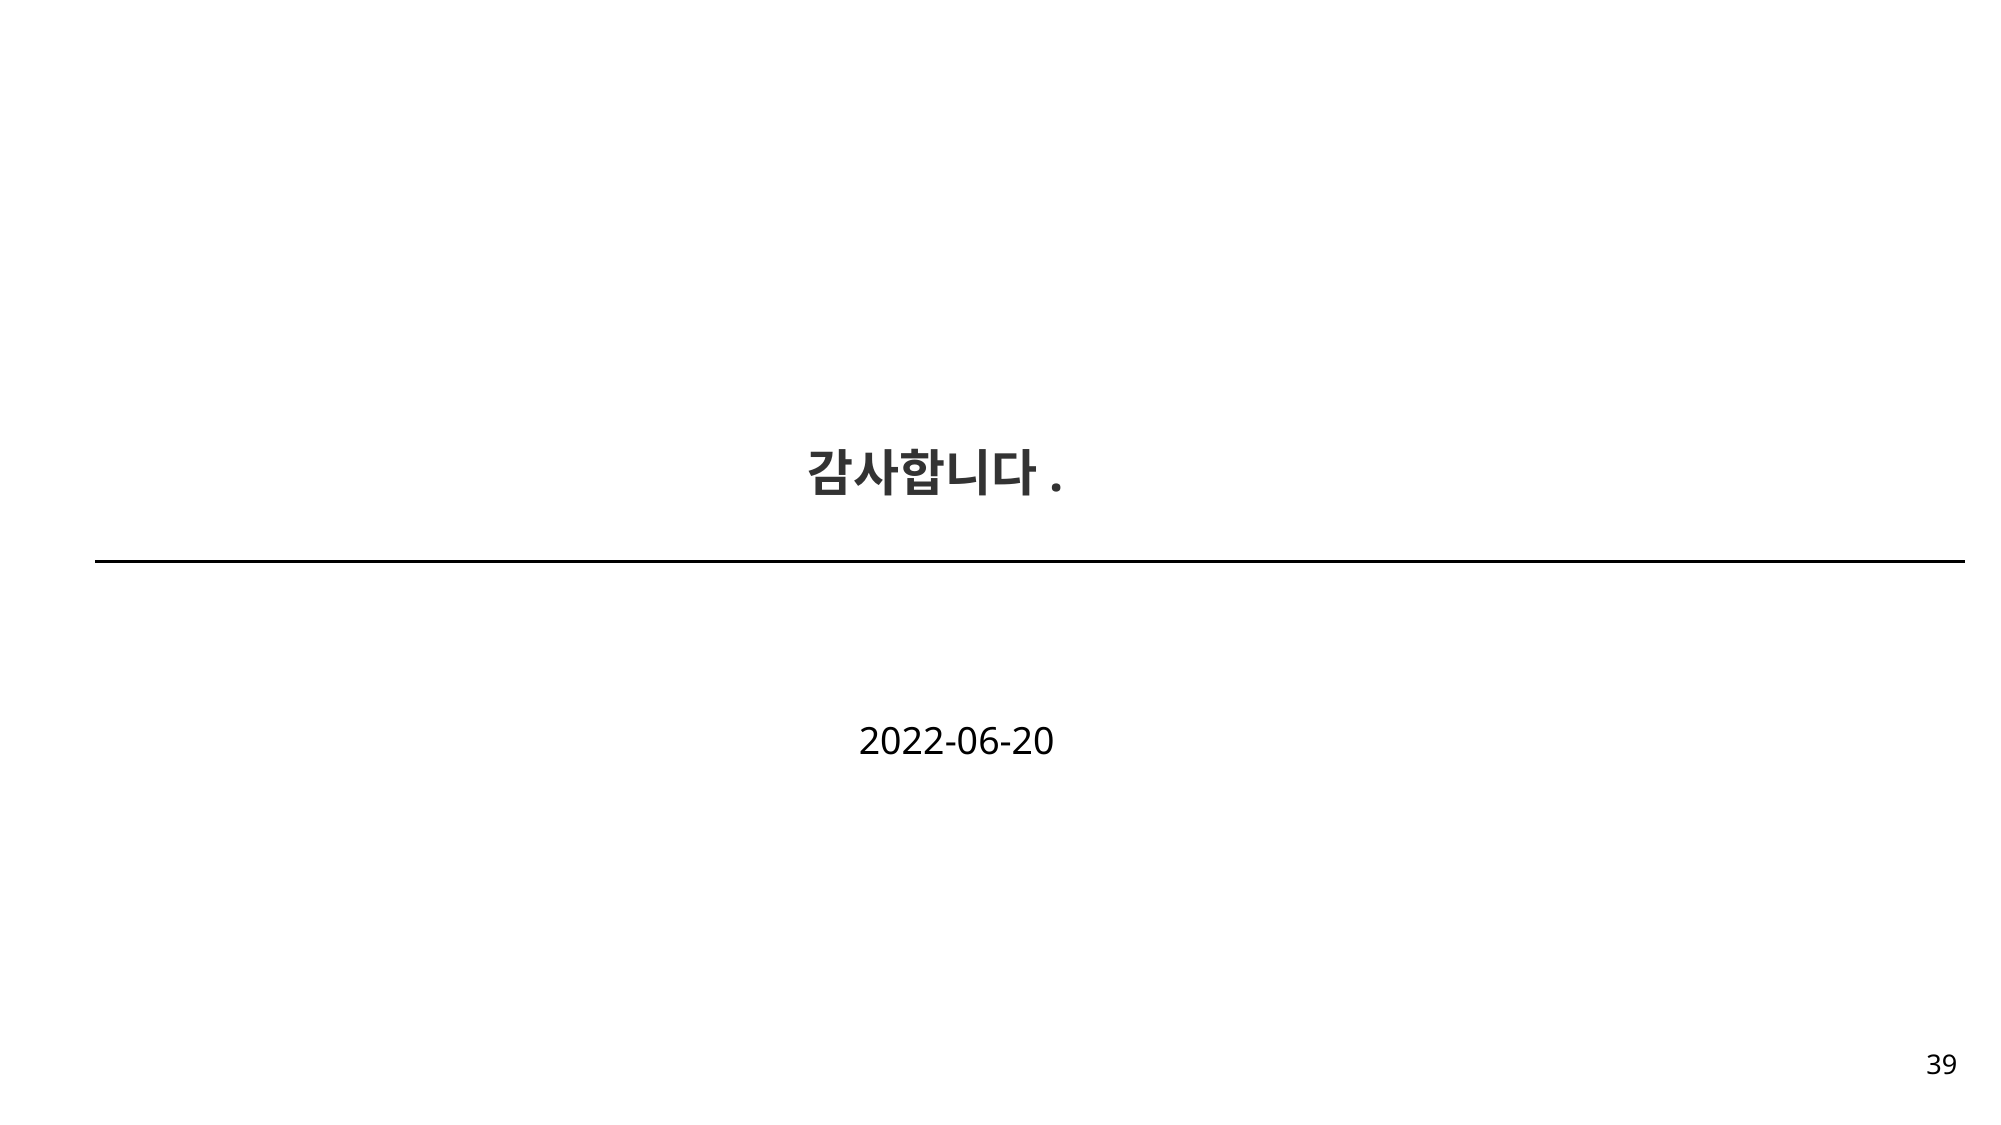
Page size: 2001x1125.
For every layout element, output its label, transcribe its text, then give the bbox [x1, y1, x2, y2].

text_box 2022-06-20 [589, 709, 1324, 770]
text_box 감사합니다. [180, 364, 1530, 510]
text_box 39 [1911, 1040, 1986, 1088]
